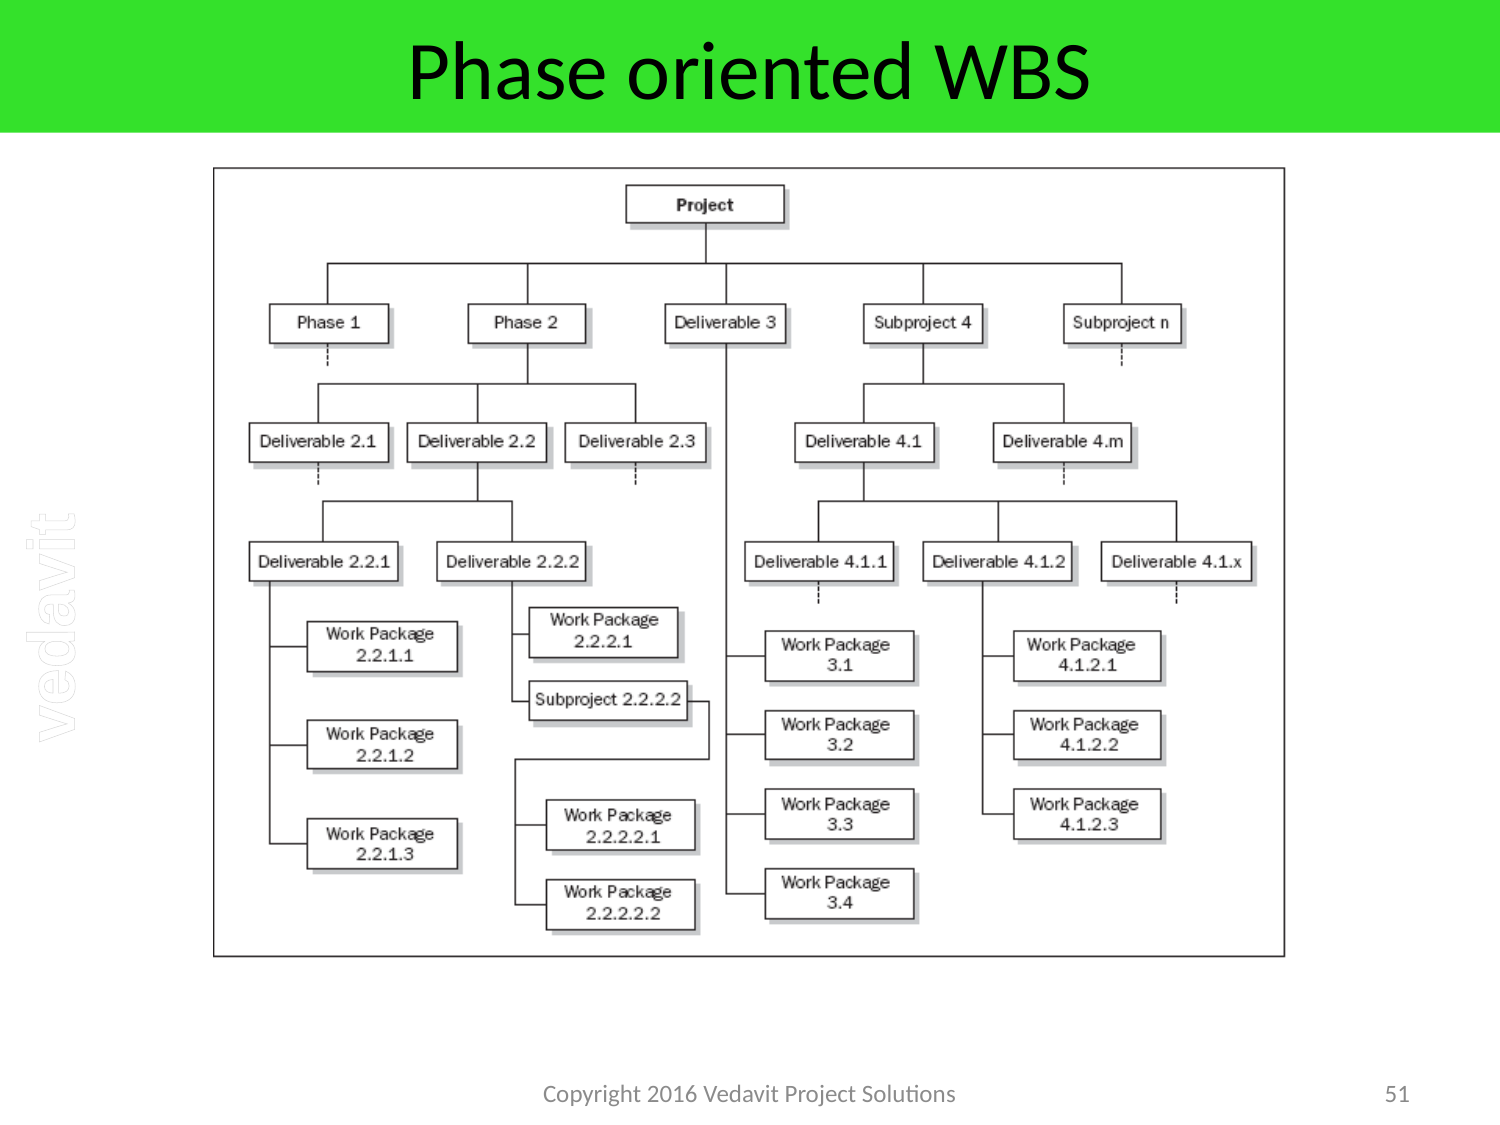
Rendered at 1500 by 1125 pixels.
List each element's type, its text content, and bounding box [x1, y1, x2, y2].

footer Copyright 2016 Vedavit Project Solutions [512, 1062, 988, 1123]
slide_number 51 [1074, 1062, 1425, 1123]
title Phase oriented WBS [0, 0, 1500, 133]
picture [213, 166, 1287, 959]
